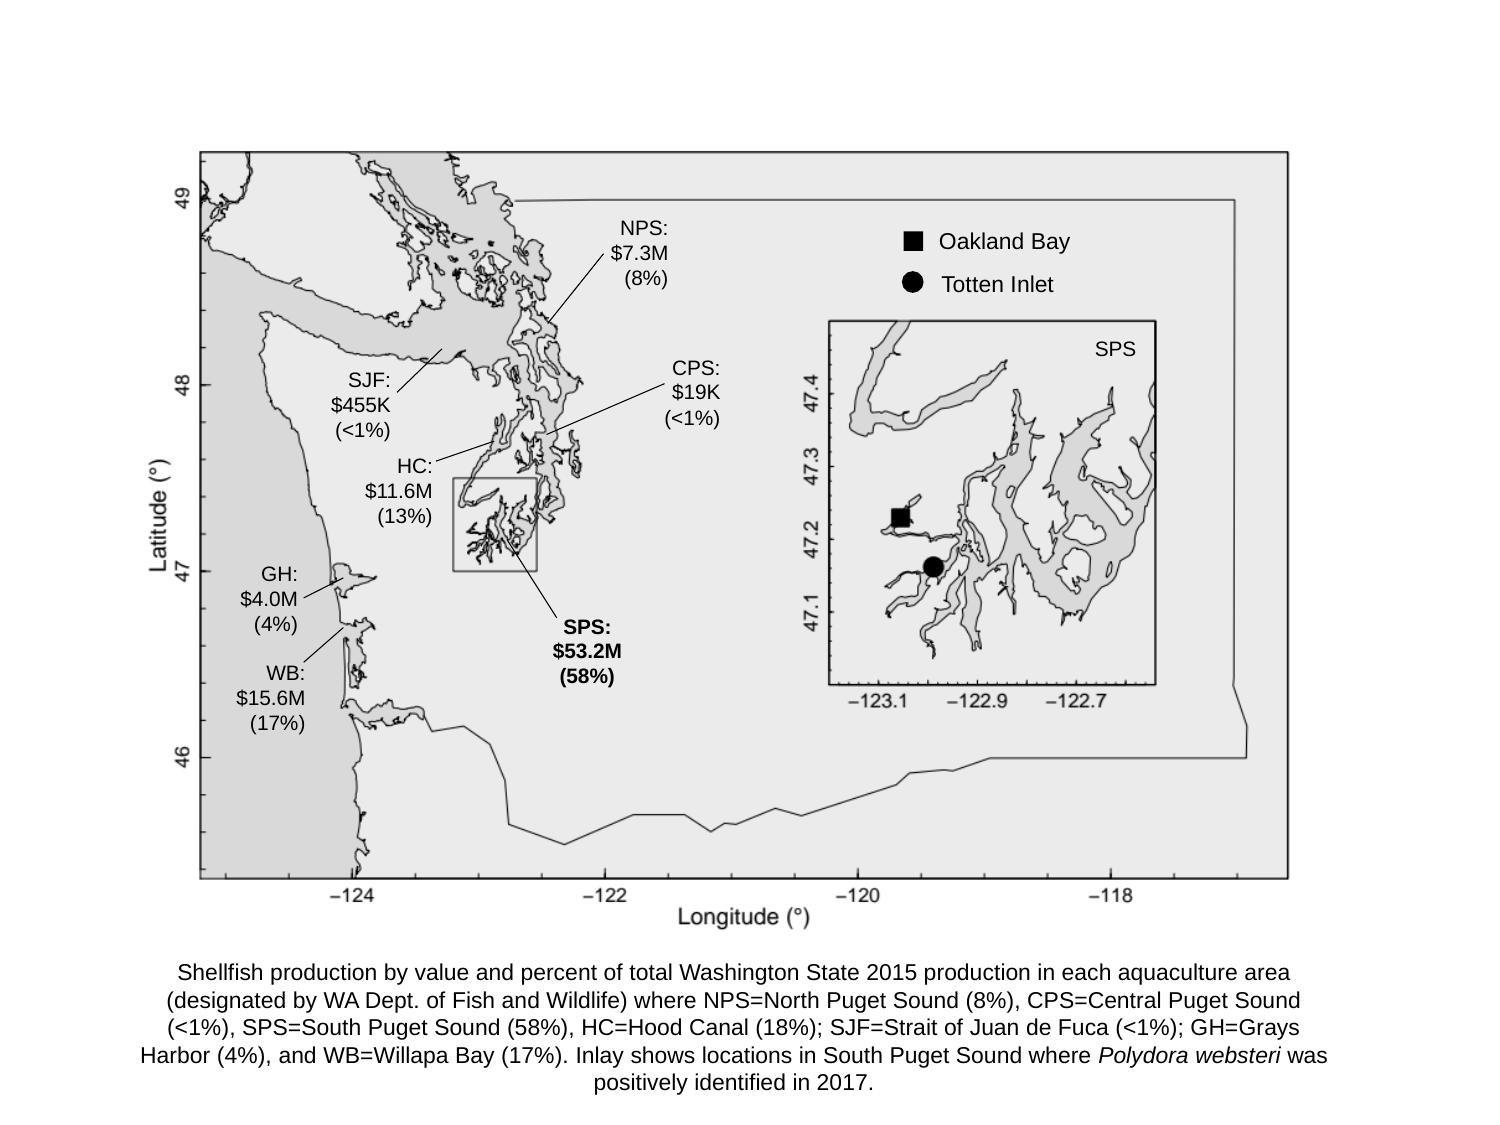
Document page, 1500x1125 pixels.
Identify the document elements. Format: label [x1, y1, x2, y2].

text_box [63, 0, 1310, 1125]
text_box [1310, 950, 1348, 1103]
